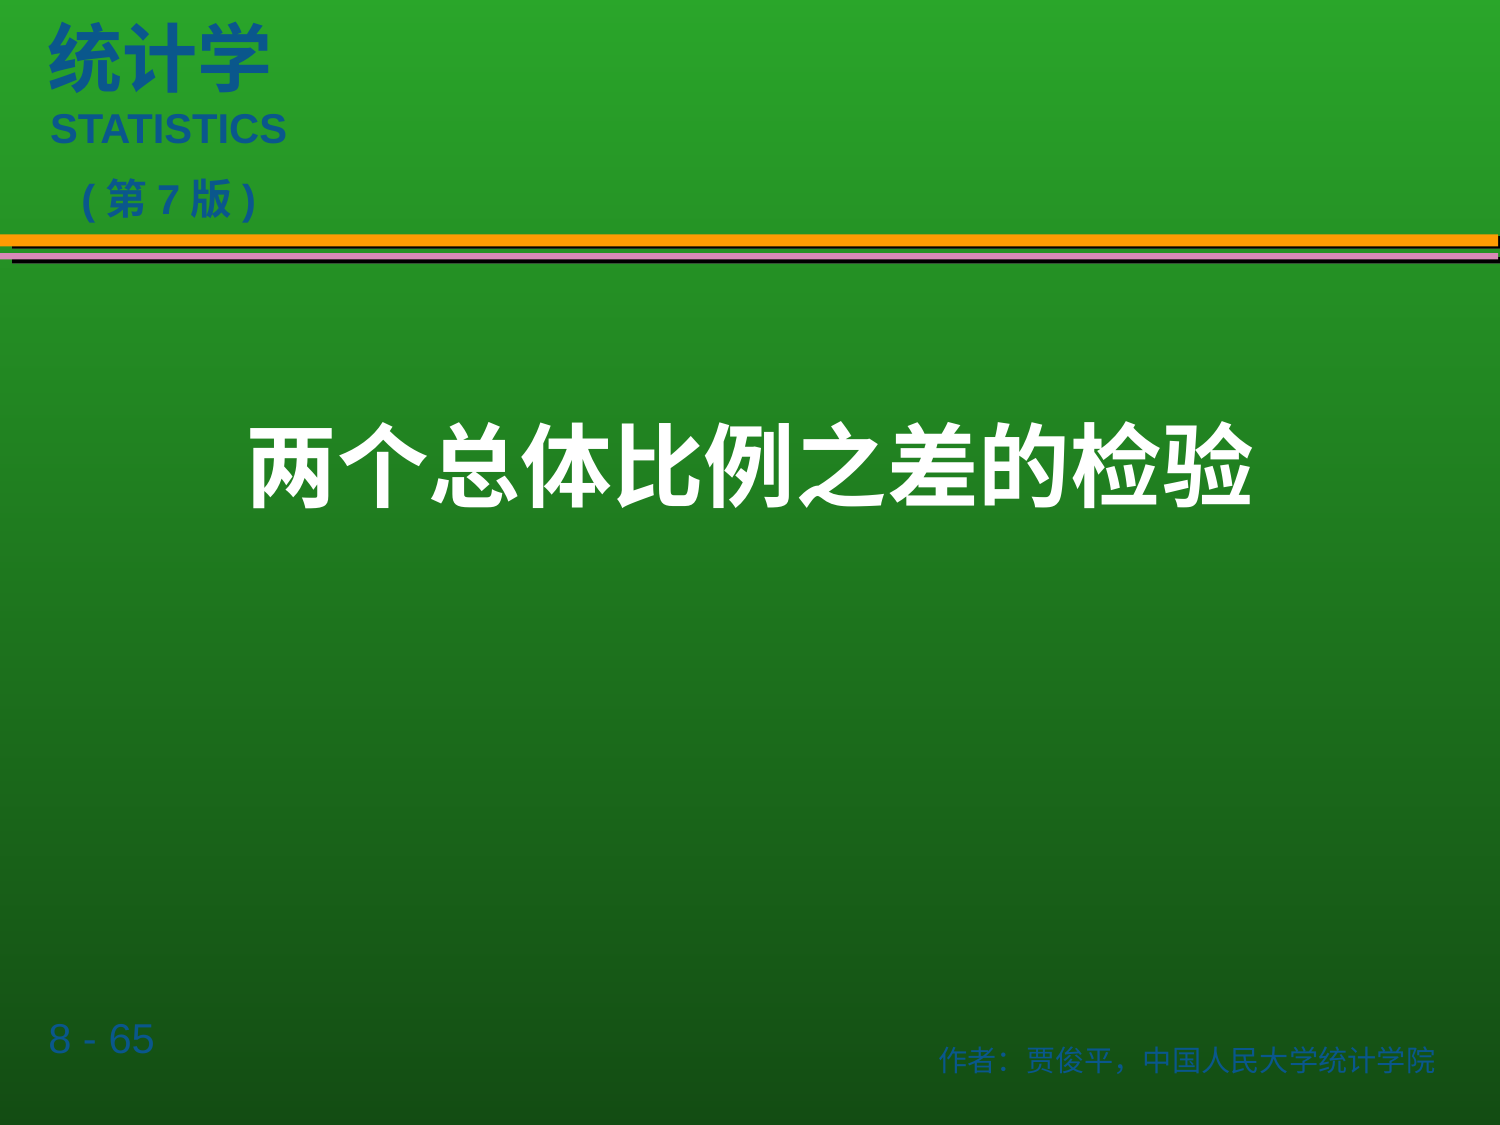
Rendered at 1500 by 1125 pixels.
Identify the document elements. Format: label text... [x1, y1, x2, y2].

title 两个总体比例之差的检验 [112, 375, 1388, 563]
